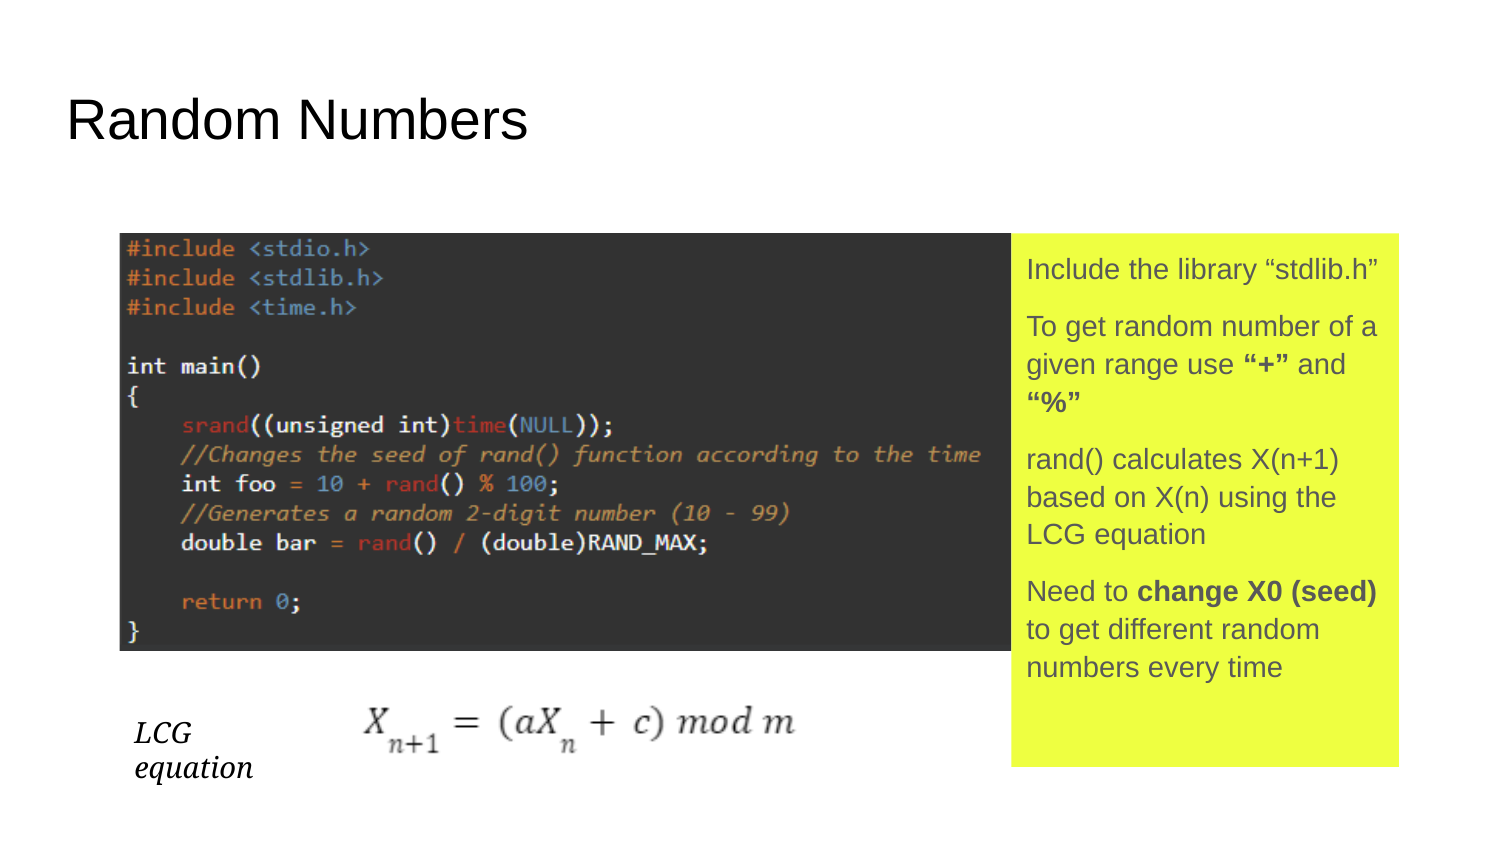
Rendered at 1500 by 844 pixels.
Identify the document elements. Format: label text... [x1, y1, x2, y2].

title Random Numbers [51, 72, 1449, 167]
picture [119, 233, 1012, 651]
picture [333, 678, 818, 768]
list Include the library “stdlib.h” To get random number of a given range use “+” and “%” rand() calculates X(n+1) based on X(n) using the LCG equation Need to change X0 (seed) to get different random numbers every time [1011, 233, 1399, 767]
text_box LCG equation [119, 698, 334, 799]
